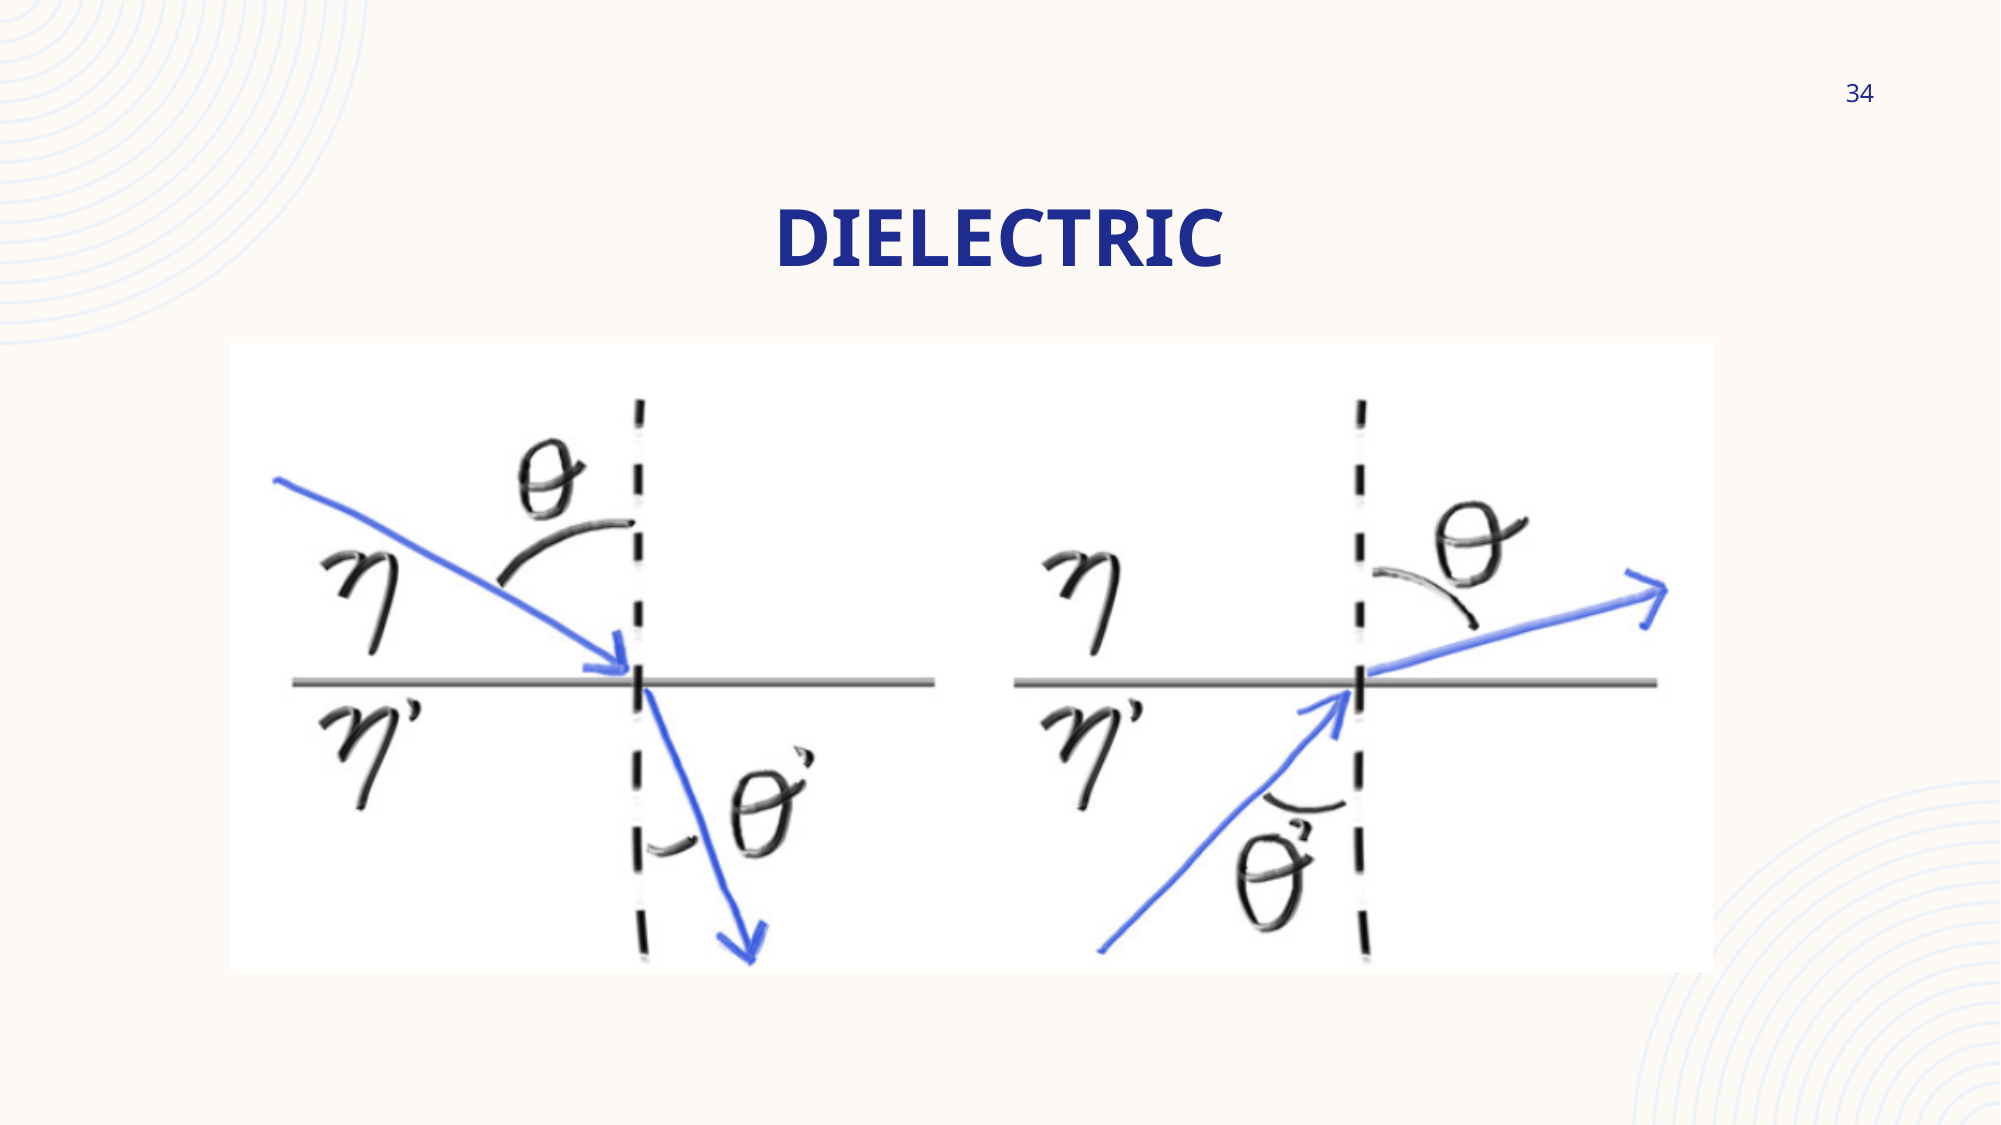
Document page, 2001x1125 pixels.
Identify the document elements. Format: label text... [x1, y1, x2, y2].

title DiElectric [124, 120, 1875, 344]
picture [230, 343, 1713, 972]
slide_number 34 [1712, 75, 1875, 116]
